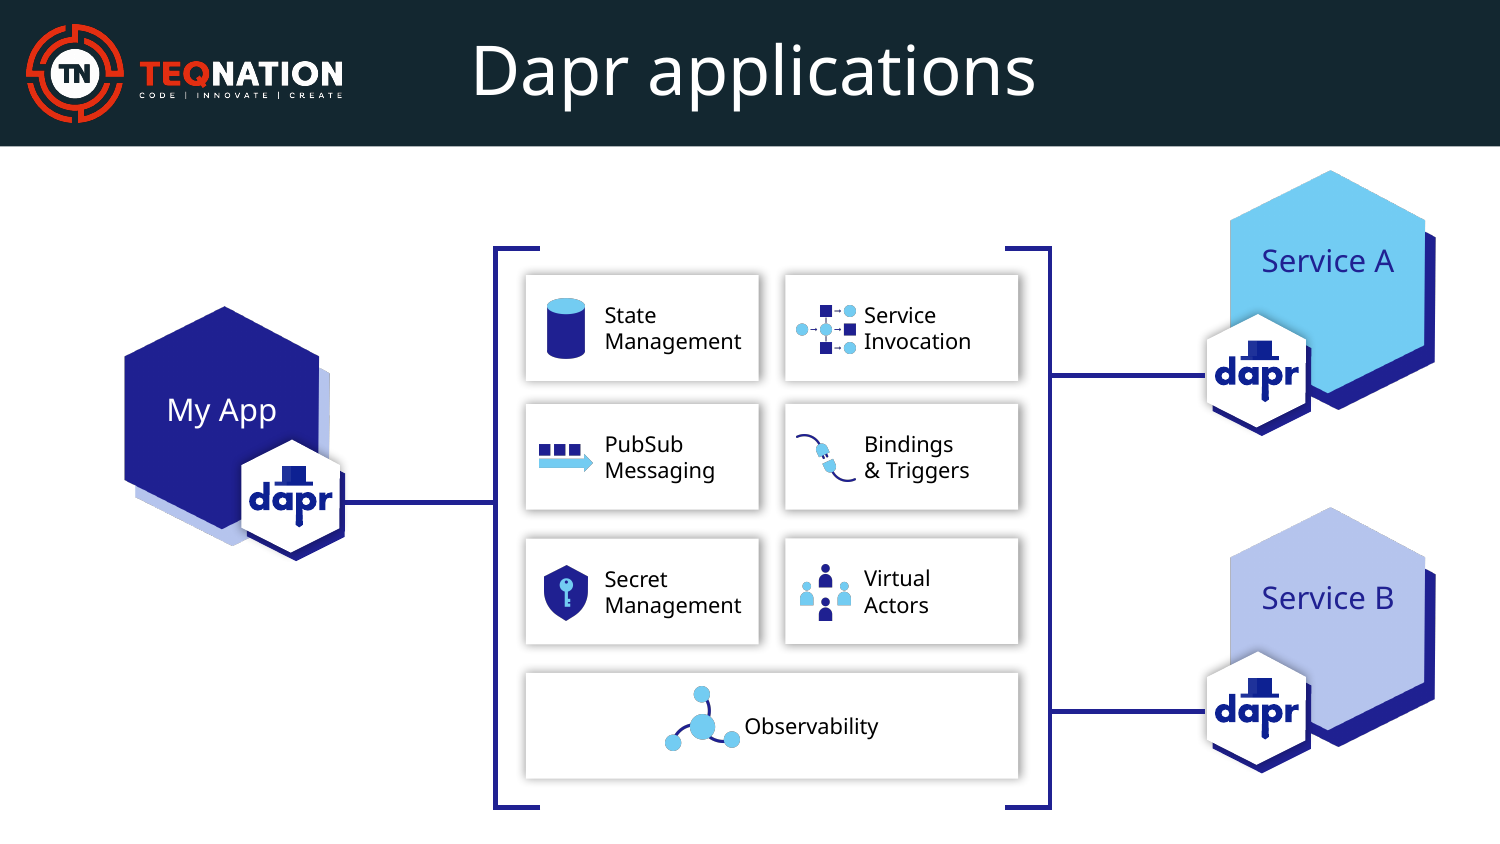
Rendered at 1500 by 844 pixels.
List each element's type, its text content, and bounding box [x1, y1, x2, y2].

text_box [1207, 170, 1436, 436]
picture [796, 305, 856, 354]
picture [796, 434, 856, 482]
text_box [495, 248, 1051, 808]
title Dapr applications [455, 0, 1500, 155]
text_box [124, 306, 330, 546]
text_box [241, 439, 346, 562]
picture [539, 444, 593, 472]
picture [665, 686, 740, 751]
picture [800, 564, 851, 621]
picture [544, 565, 588, 621]
picture [26, 24, 342, 123]
text_box [0, 0, 455, 147]
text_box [1207, 507, 1436, 774]
picture [547, 298, 585, 359]
